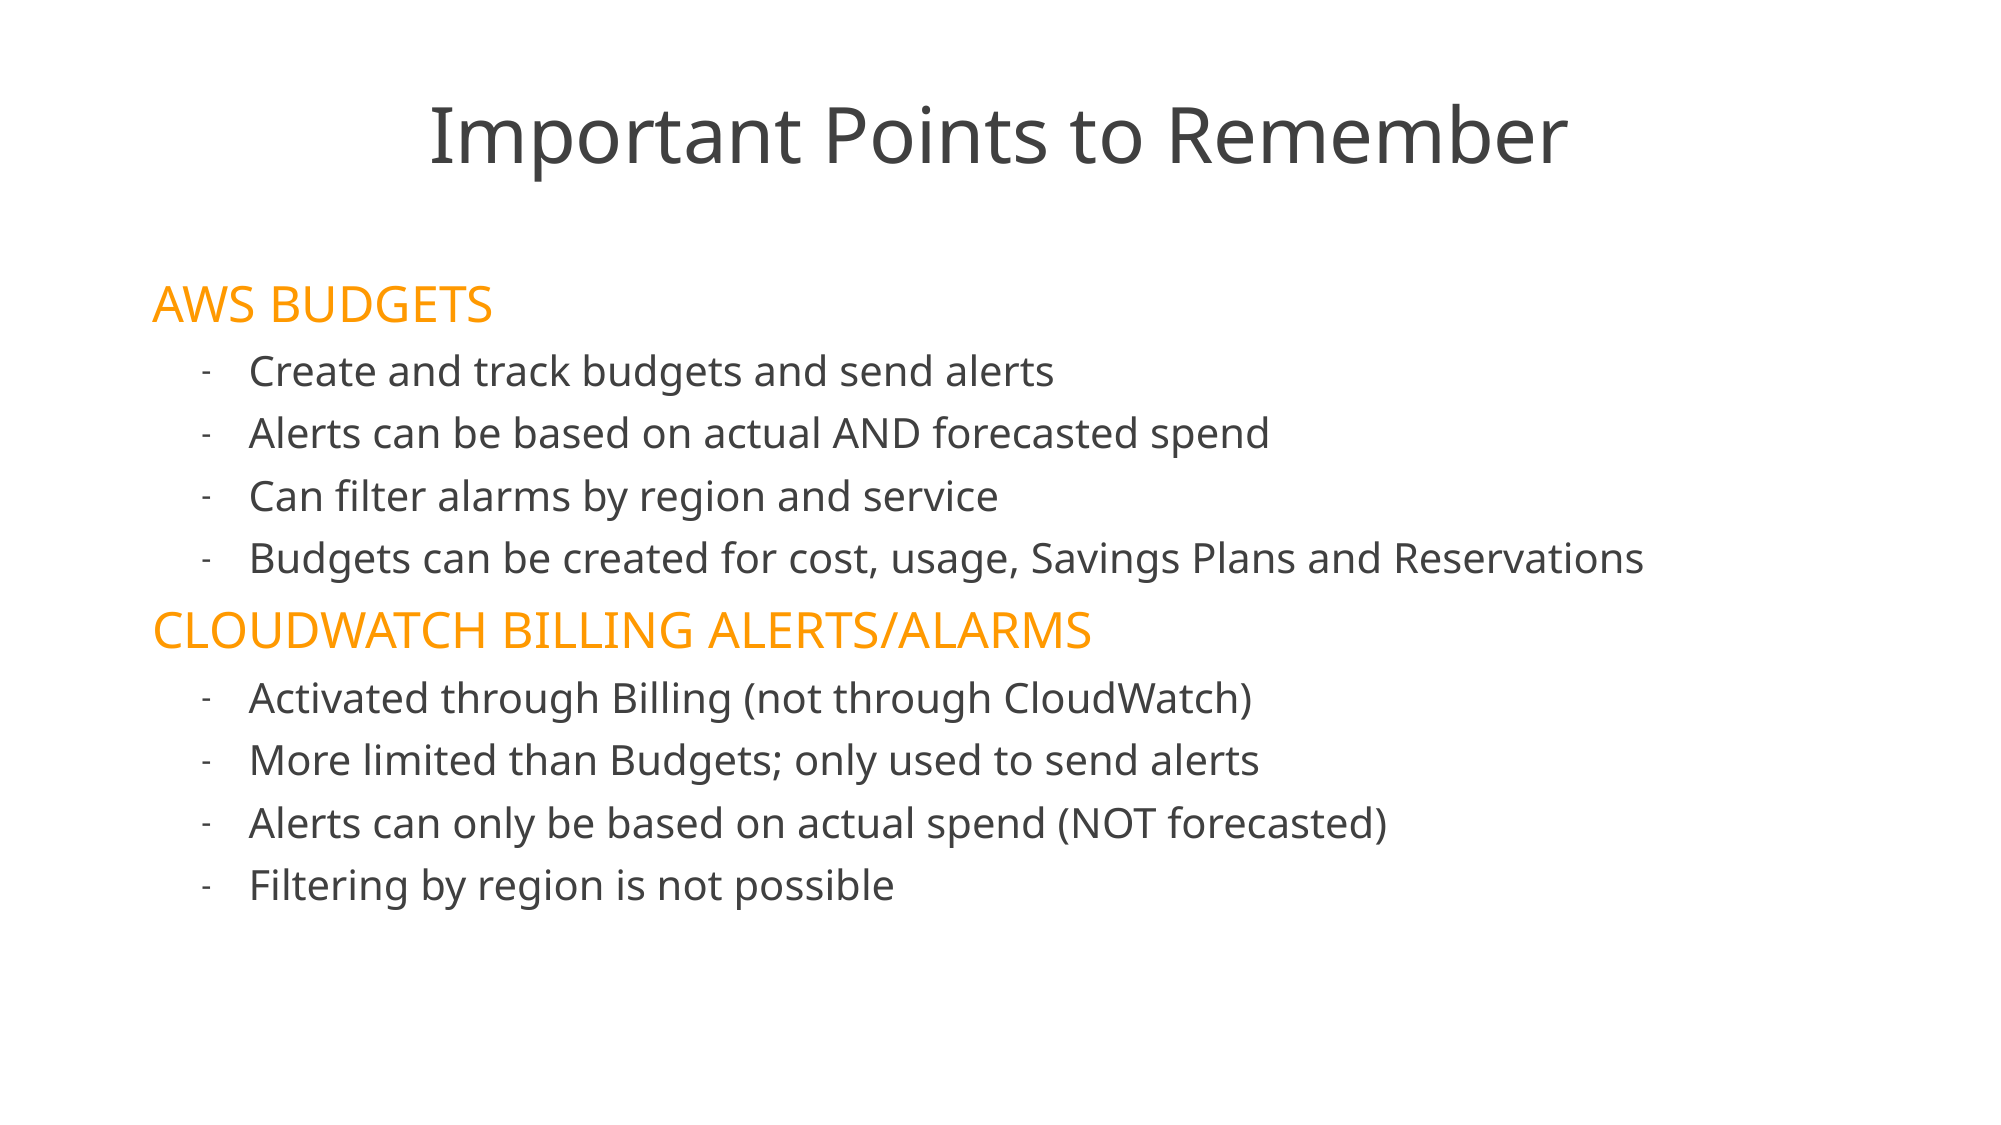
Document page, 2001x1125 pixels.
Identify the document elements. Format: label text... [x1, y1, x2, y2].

list AWS BUDGETS Create and track budgets and send alerts Alerts can be based on actual AND forecasted spend Can filter alarms by region and service Budgets can be created for cost, usage, Savings Plans and Reservations CLOUDWATCH BILLING ALERTS/ALARMS Activated through Billing (not through CloudWatch) More limited than Budgets; only used to send alerts Alerts can only be based on actual spend (NOT forecasted) Filtering by region is not possible [137, 264, 1880, 1018]
title Important Points to Remember [137, 93, 1863, 183]
